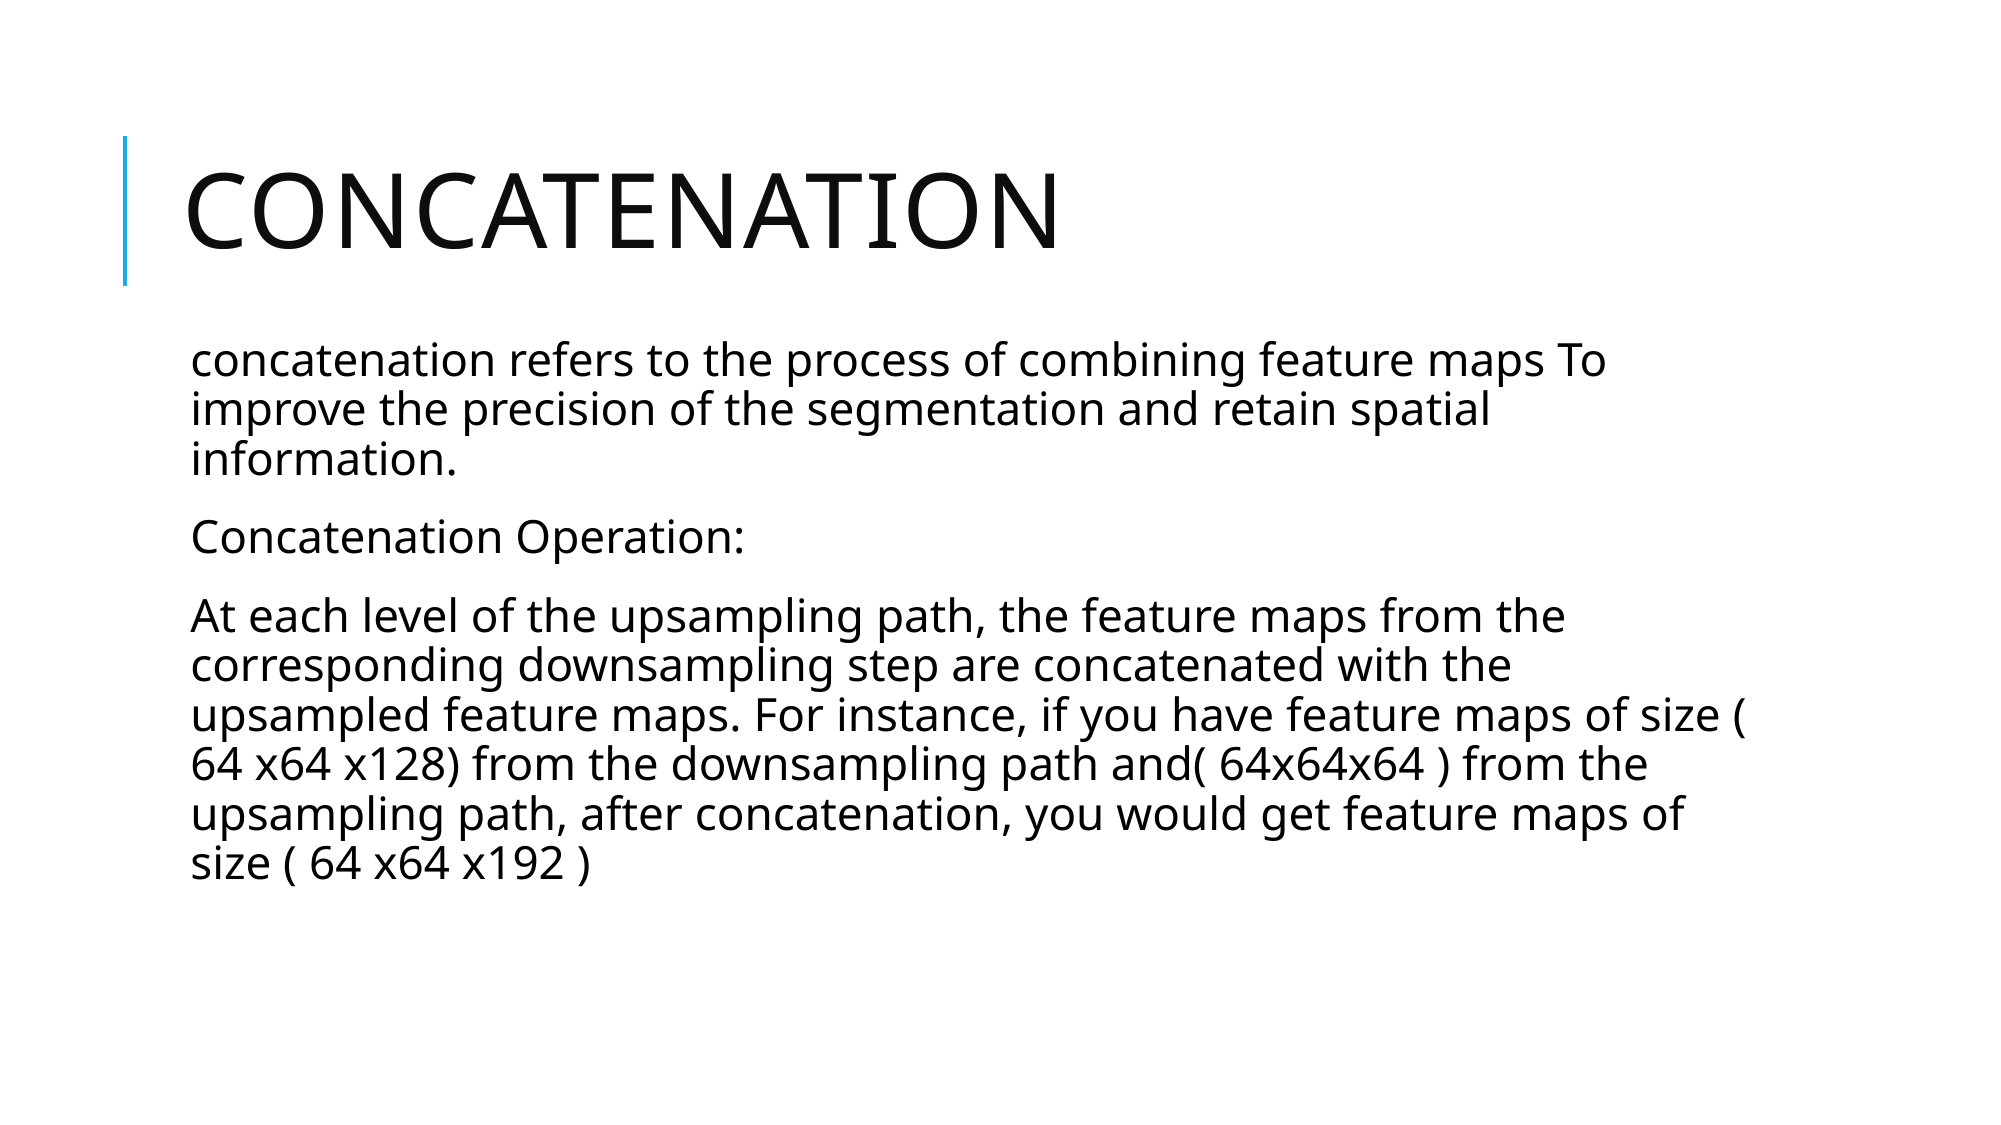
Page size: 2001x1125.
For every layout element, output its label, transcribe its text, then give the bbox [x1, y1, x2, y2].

title concatenation [168, 96, 1763, 329]
list concatenation refers to the process of combining feature maps To improve the precision of the segmentation and retain spatial information. Concatenation Operation: At each level of the upsampling path, the feature maps from the corresponding downsampling step are concatenated with the upsampled feature maps. For instance, if you have feature maps of size ( 64 x64 x128) from the downsampling path and( 64x64x64 ) from the upsampling path, after concatenation, you would get feature maps of size ( 64 x64 x192 ) [168, 329, 1763, 1035]
